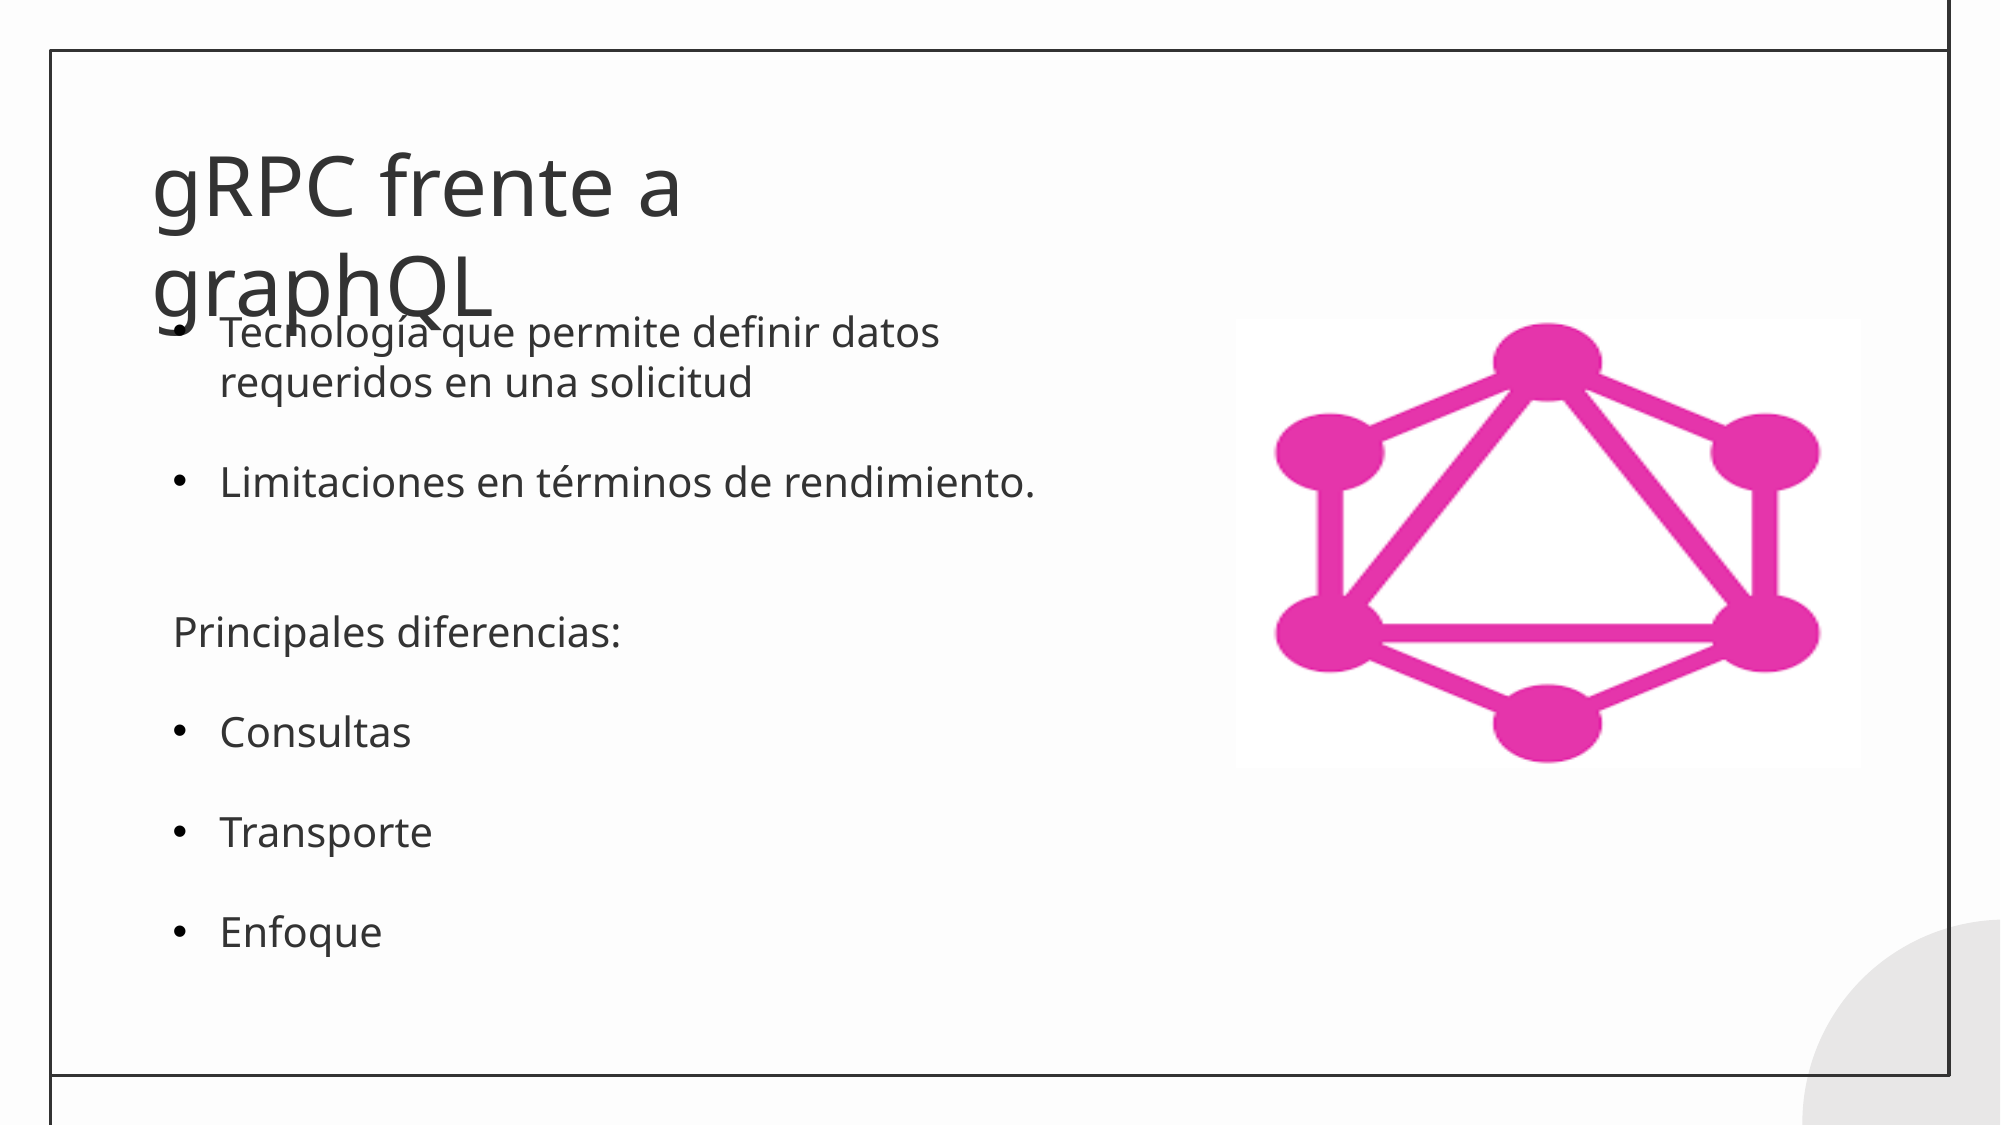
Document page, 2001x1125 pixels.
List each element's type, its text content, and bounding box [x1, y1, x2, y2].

title gRPC frente a graphQL [136, 118, 855, 244]
text_box Tecnología que permite definir datos requeridos en una solicitud Limitaciones en términos de rendimiento. Principales diferencias: Consultas Transporte Enfoque [157, 297, 1113, 1014]
picture [1236, 319, 1861, 768]
